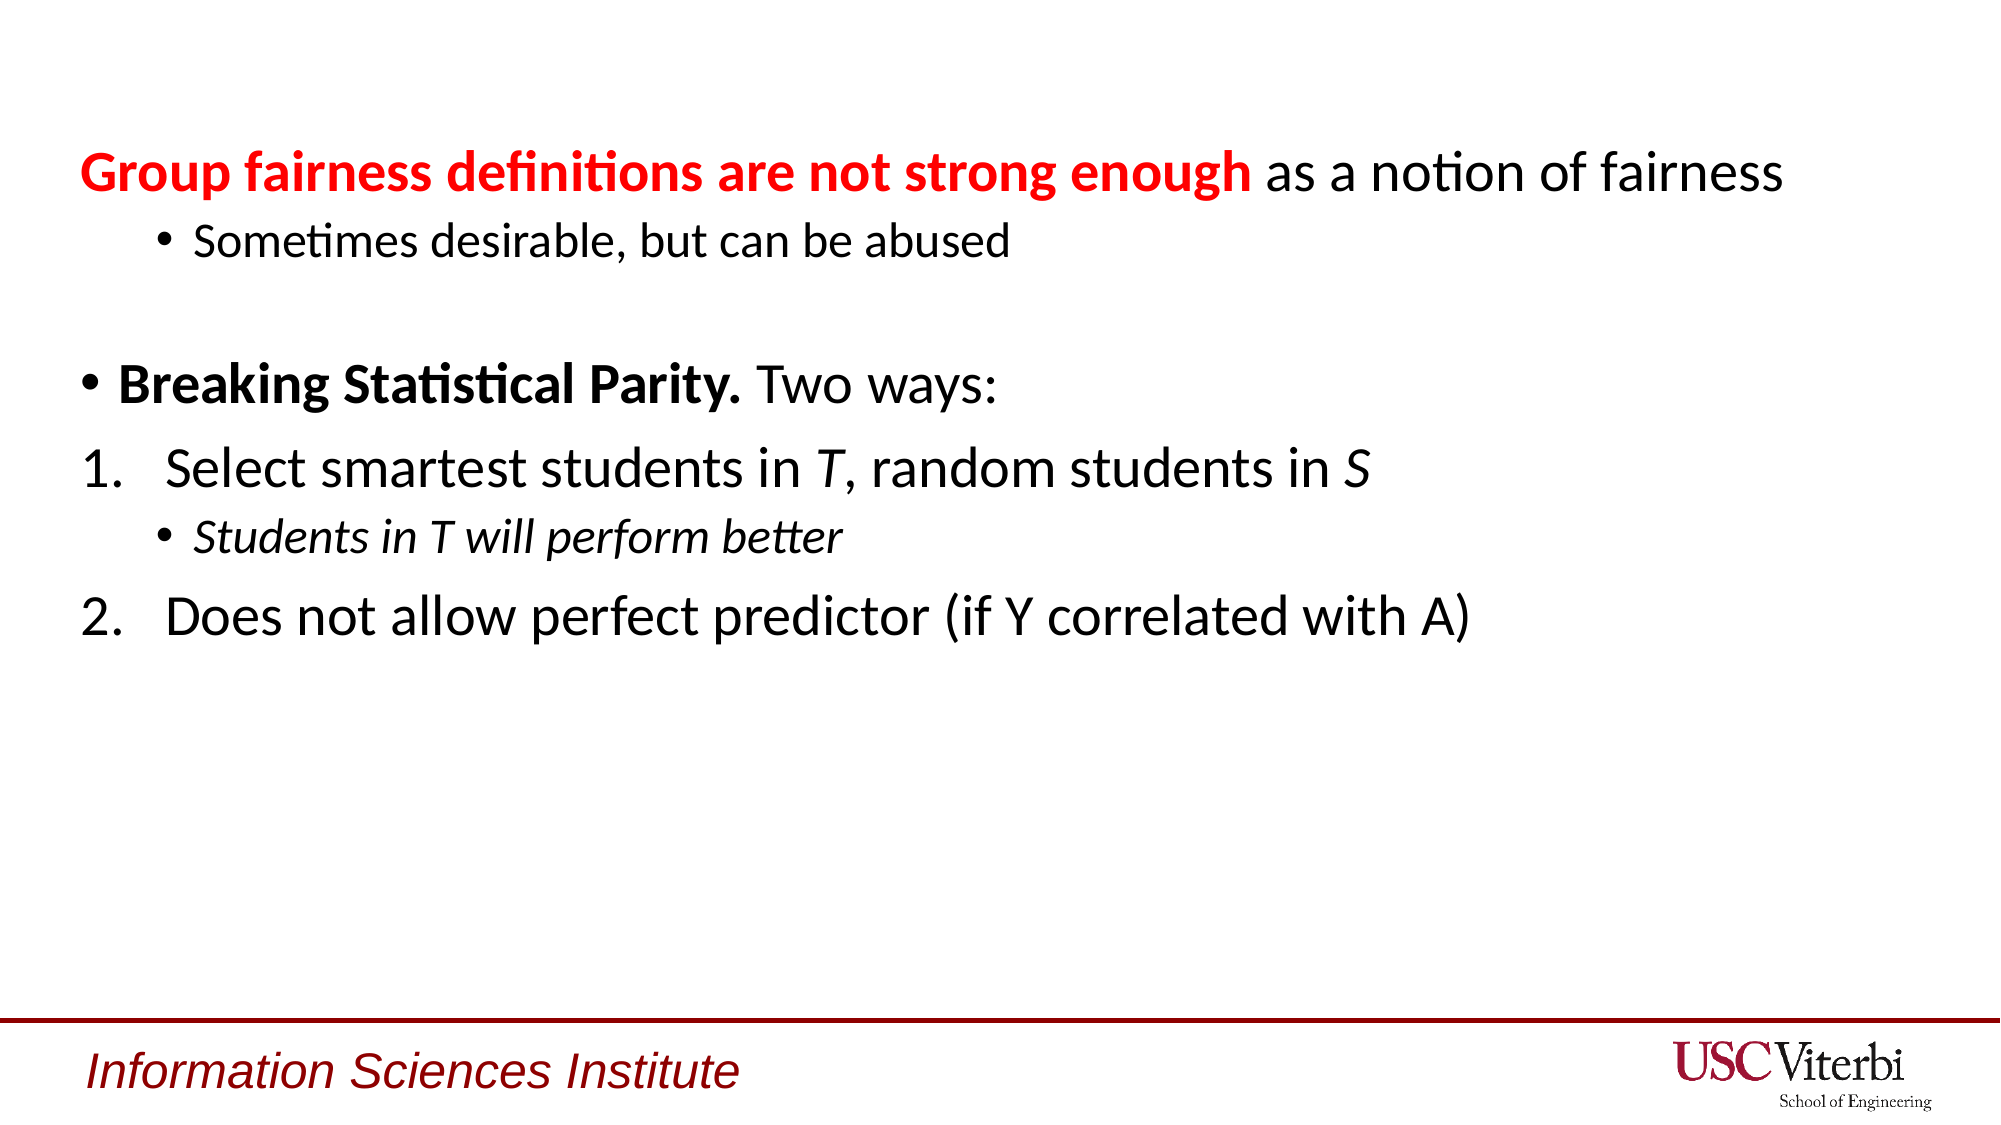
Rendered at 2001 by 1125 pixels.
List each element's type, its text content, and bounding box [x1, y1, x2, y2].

picture [1641, 1027, 1964, 1118]
list Group fairness definitions are not strong enough as a notion of fairness Sometimes desirable, but can be abused Breaking Statistical Parity. Two ways: Select smartest students in T, random students in S Students in T will perform better Does not allow perfect predictor (if Y correlated with A) [65, 52, 1953, 796]
